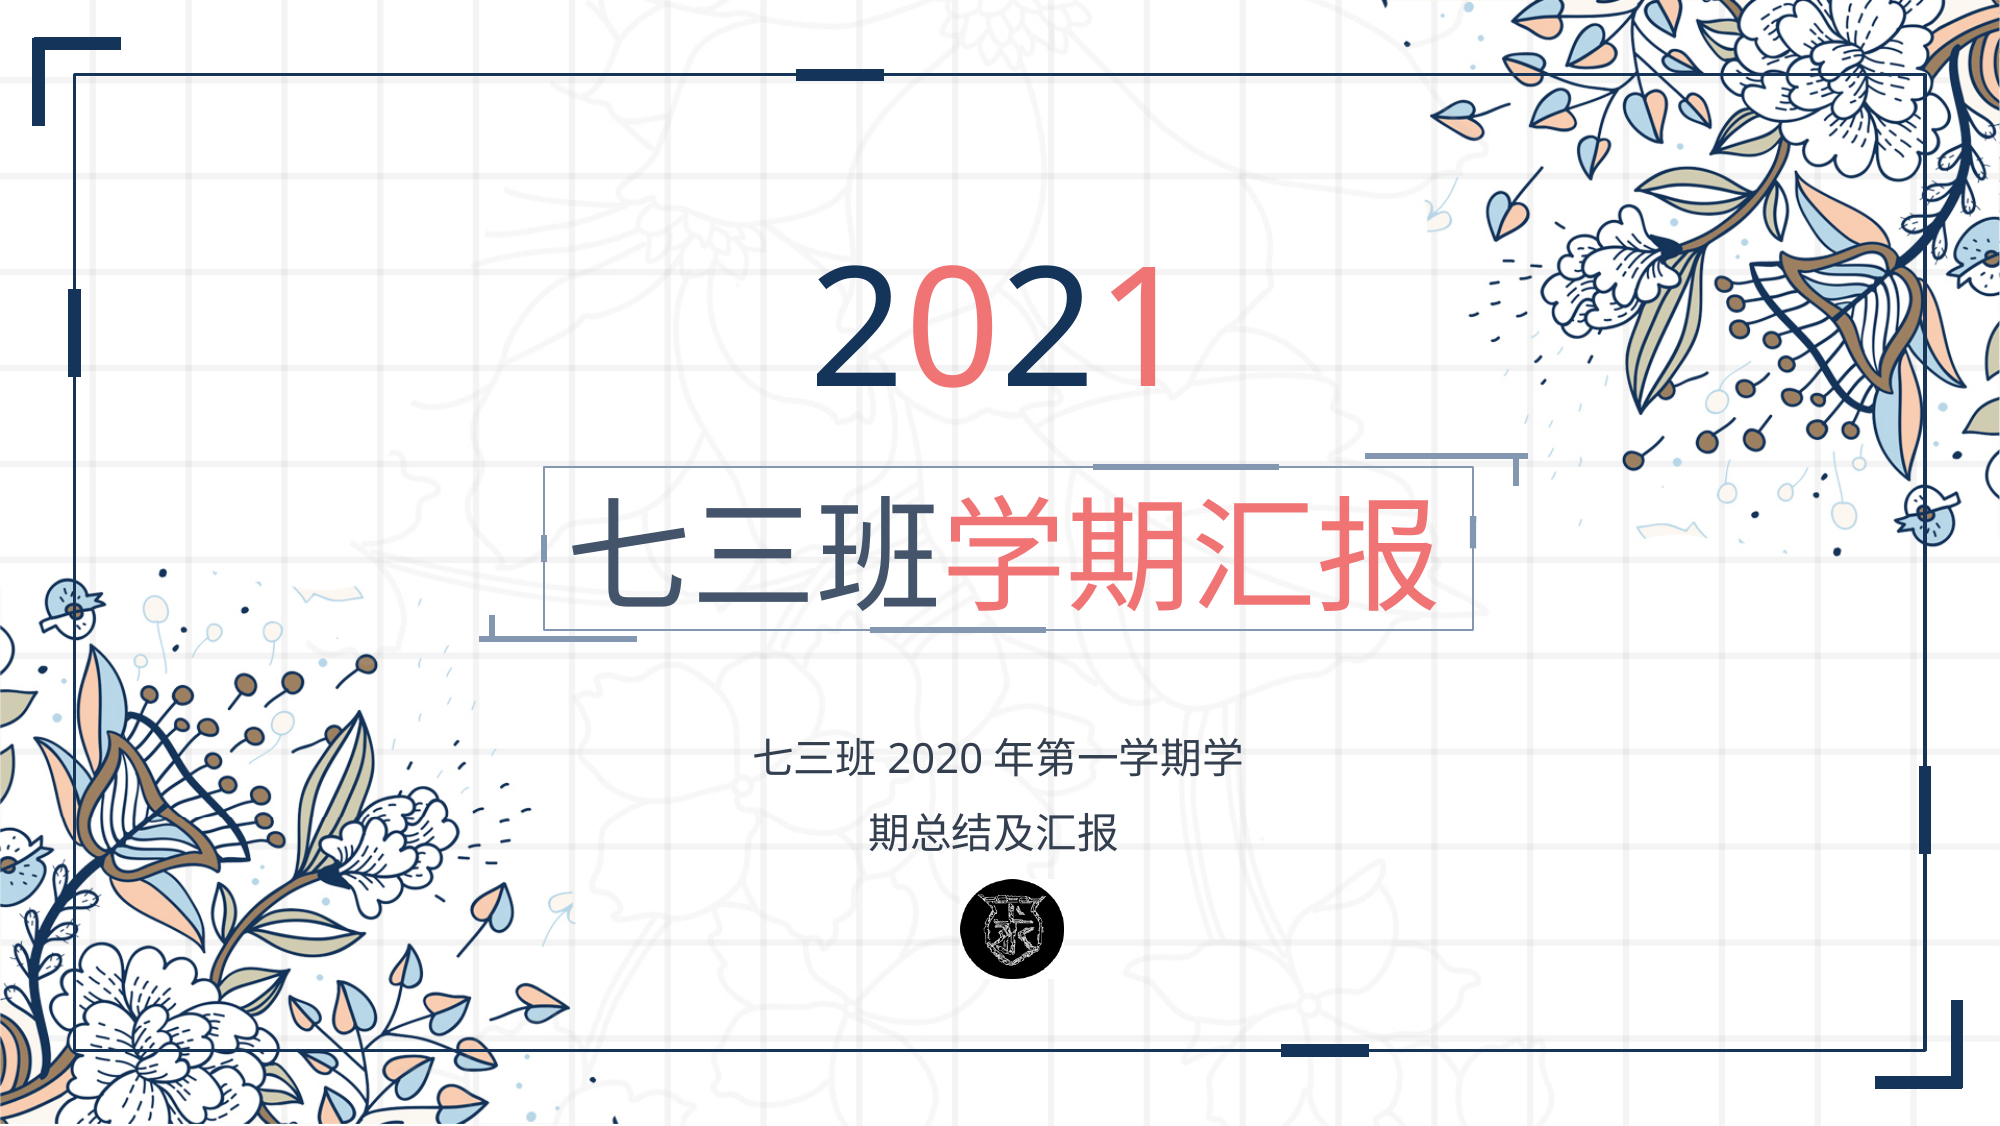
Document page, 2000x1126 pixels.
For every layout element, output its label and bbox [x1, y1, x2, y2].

picture [0, 0, 2000, 1126]
text_box [910, 23, 1097, 1072]
text_box [33, 37, 122, 127]
text_box [1874, 999, 1963, 1088]
